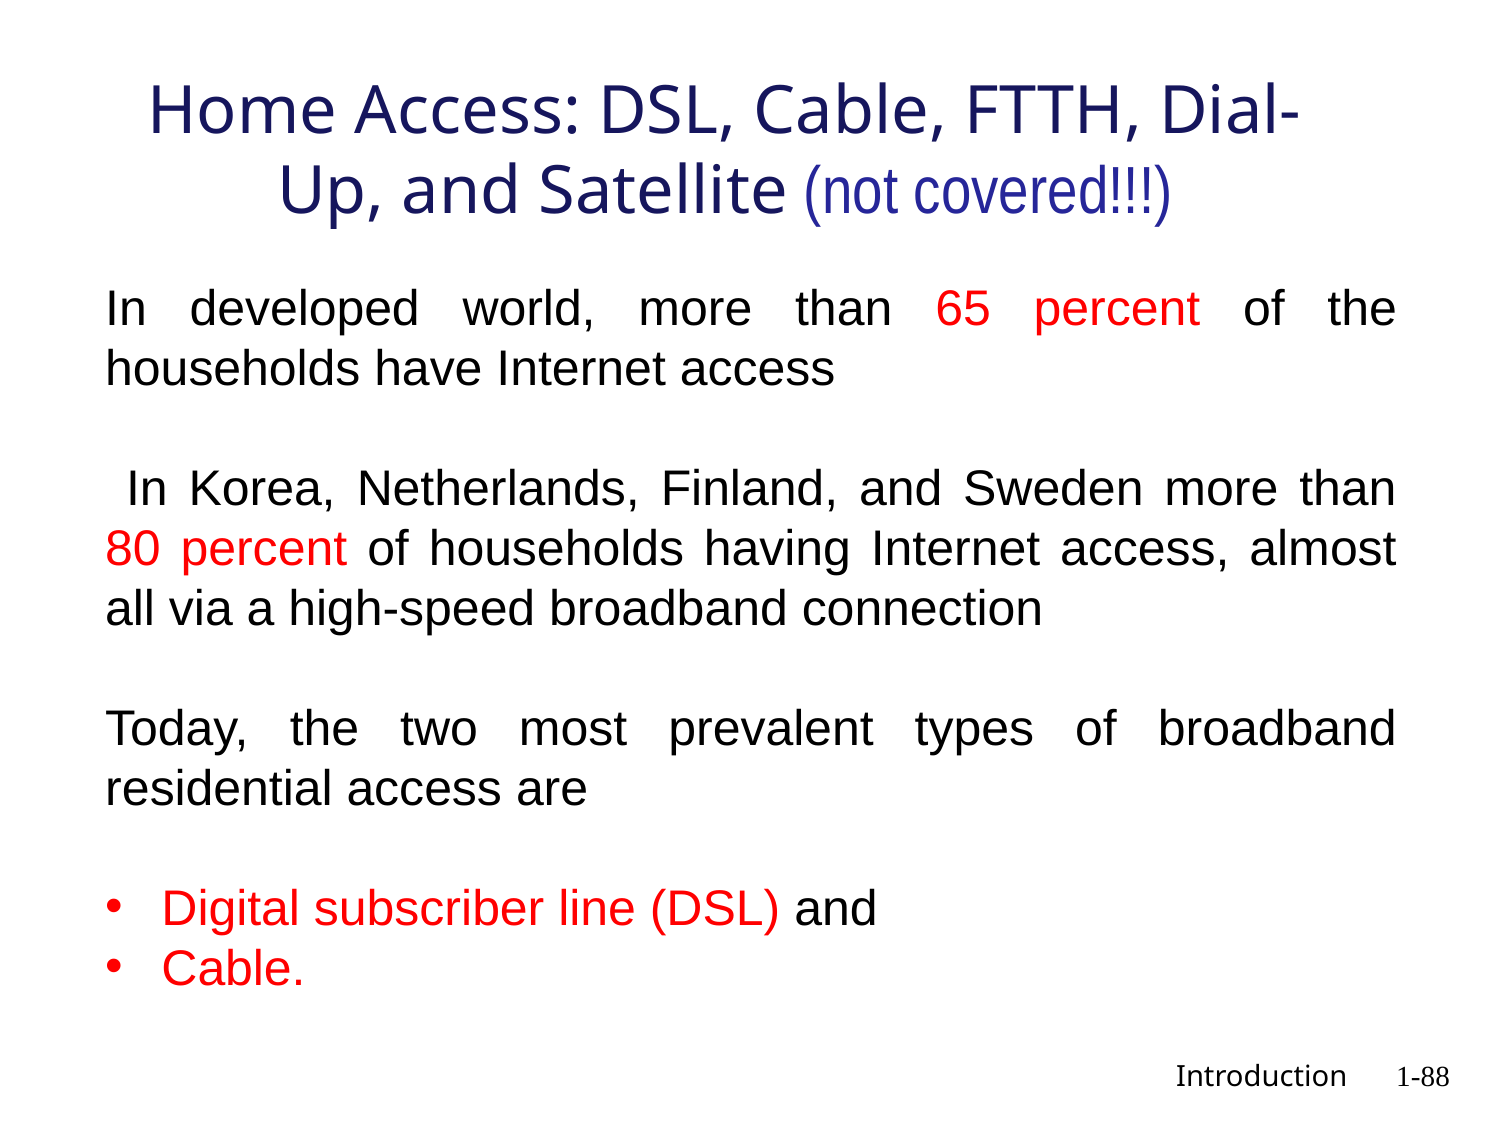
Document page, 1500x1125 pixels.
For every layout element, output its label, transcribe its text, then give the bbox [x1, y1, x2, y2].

title Home Access: DSL, Cable, FTTH, Dial-Up, and Satellite (not covered!!!) [87, 67, 1363, 225]
text_box In developed world, more than 65 percent of the households have Internet access In Korea, Netherlands, Finland, and Sweden more than 80 percent of households having Internet access, almost all via a high-speed broadband connection Today, the two most prevalent types of broadband residential access are Digital subscriber line (DSL) and Cable. [90, 268, 1412, 1003]
slide_number 1-88 [1362, 1049, 1466, 1125]
footer Introduction [887, 1049, 1362, 1125]
